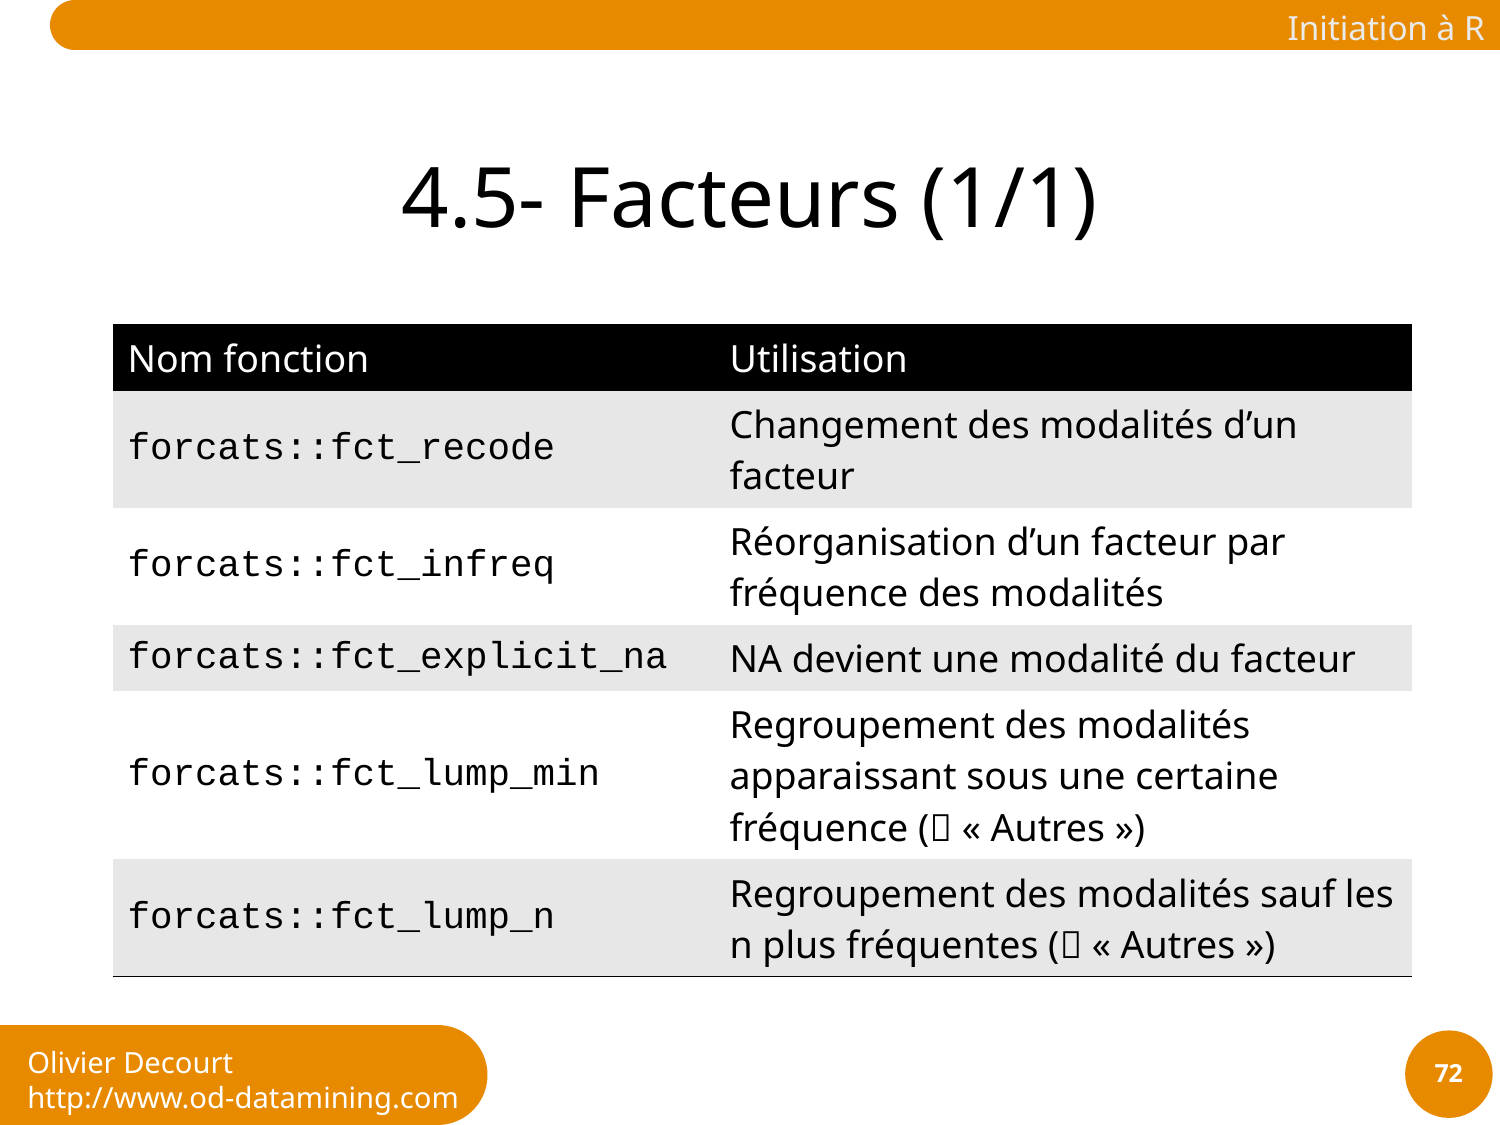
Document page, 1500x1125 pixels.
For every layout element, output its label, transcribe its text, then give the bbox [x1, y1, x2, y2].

table_cell forcats::fct_recode [113, 391, 715, 508]
title 4.5- Facteurs (1/1) [112, 99, 1388, 288]
table_cell Regroupement des modalités apparaissant sous une certaine fréquence ( « Autres ») [715, 691, 1412, 859]
table_cell forcats::fct_lump_n [113, 859, 715, 976]
table_cell Changement des modalités d’un facteur [715, 391, 1412, 508]
table_cell Regroupement des modalités sauf les n plus fréquentes ( « Autres ») [715, 859, 1412, 976]
table_header Utilisation [715, 326, 1412, 391]
table_cell forcats::fct_lump_min [113, 691, 715, 859]
table_header Nom fonction [113, 326, 715, 391]
table_cell forcats::fct_explicit_na [113, 625, 715, 691]
table_cell forcats::fct_infreq [113, 508, 715, 625]
table_cell Réorganisation d’un facteur par fréquence des modalités [715, 508, 1412, 625]
table_cell NA devient une modalité du facteur [715, 625, 1412, 691]
